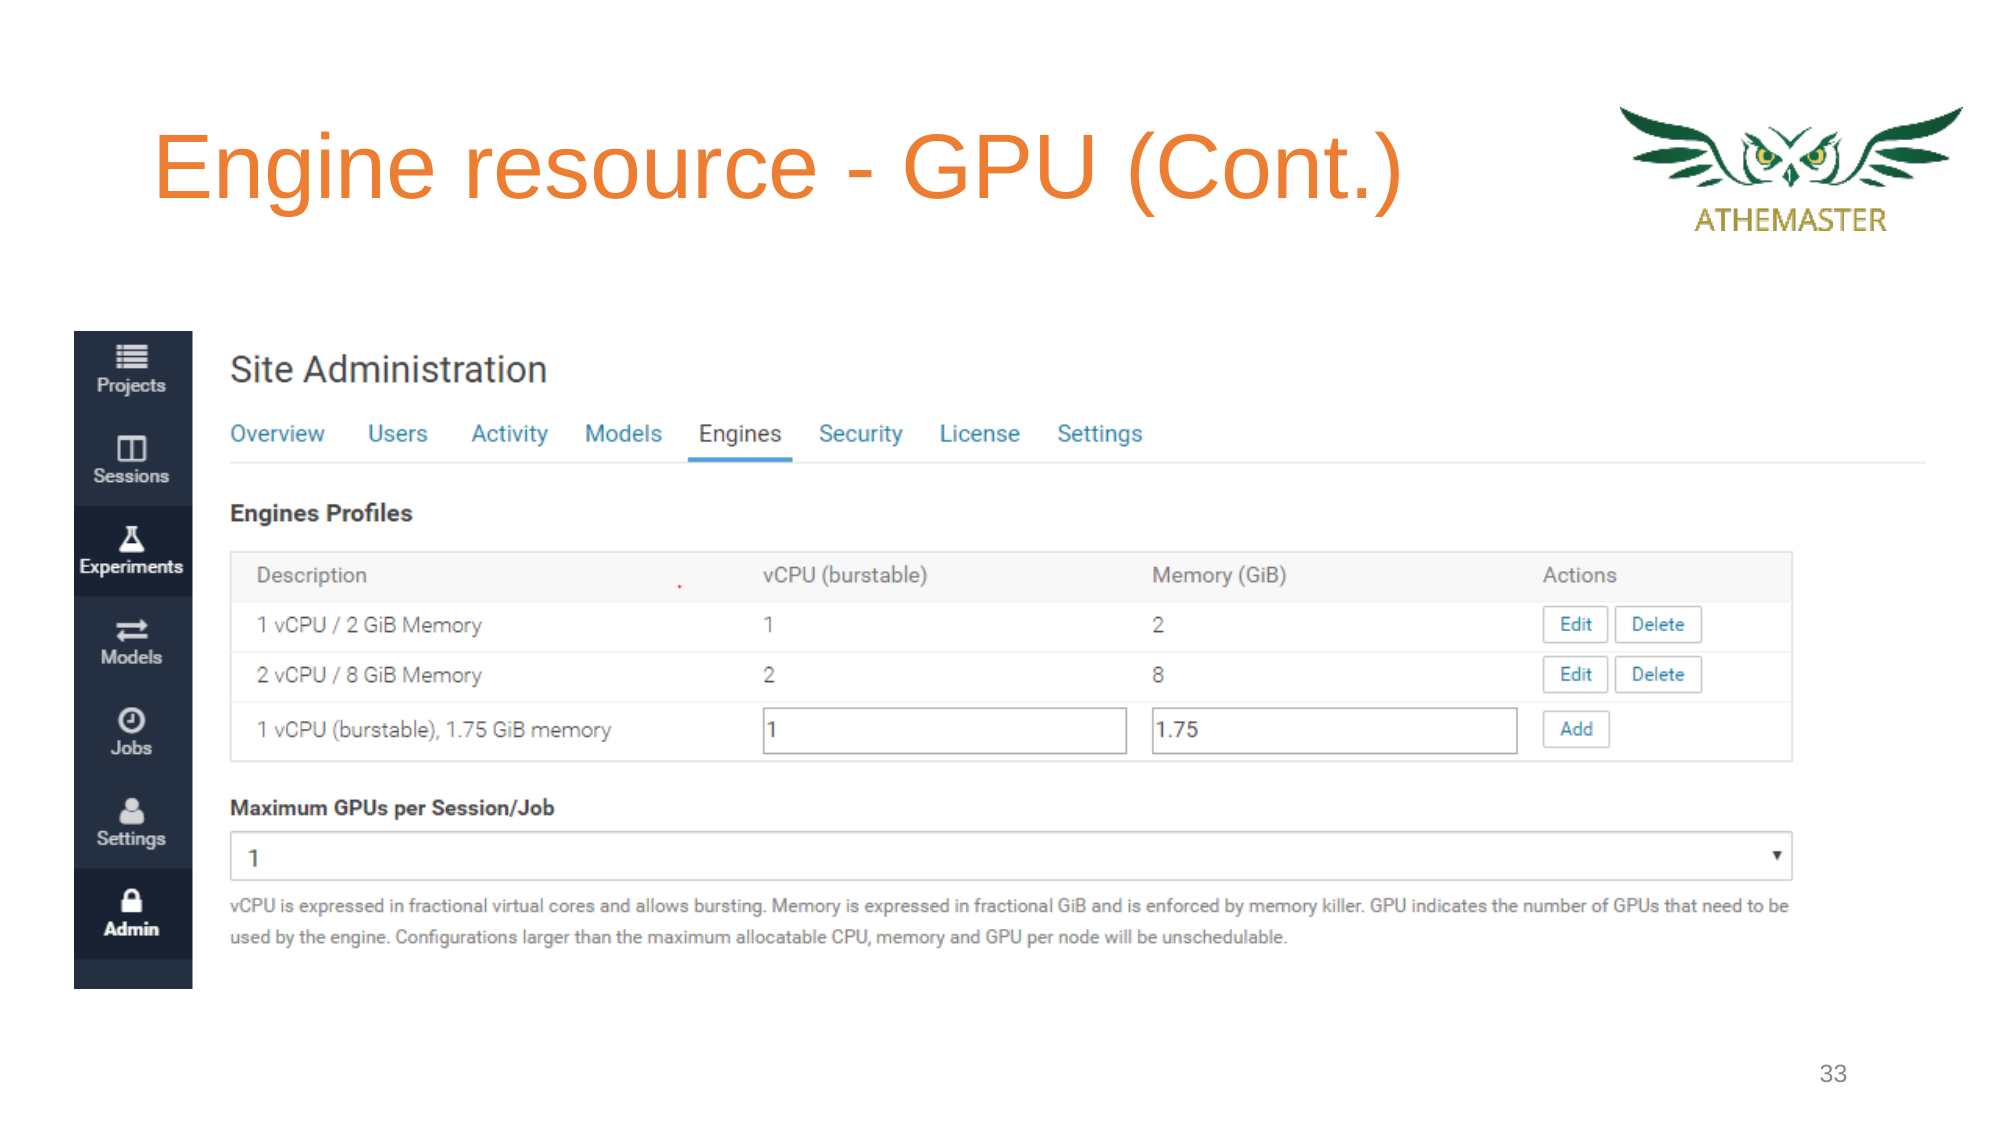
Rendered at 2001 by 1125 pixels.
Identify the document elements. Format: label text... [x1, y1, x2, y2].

title Engine resource - GPU (Cont.) [137, 59, 1863, 278]
slide_number ‹#› [1412, 1042, 1863, 1103]
picture [73, 330, 1926, 990]
picture [1863, 107, 1963, 231]
